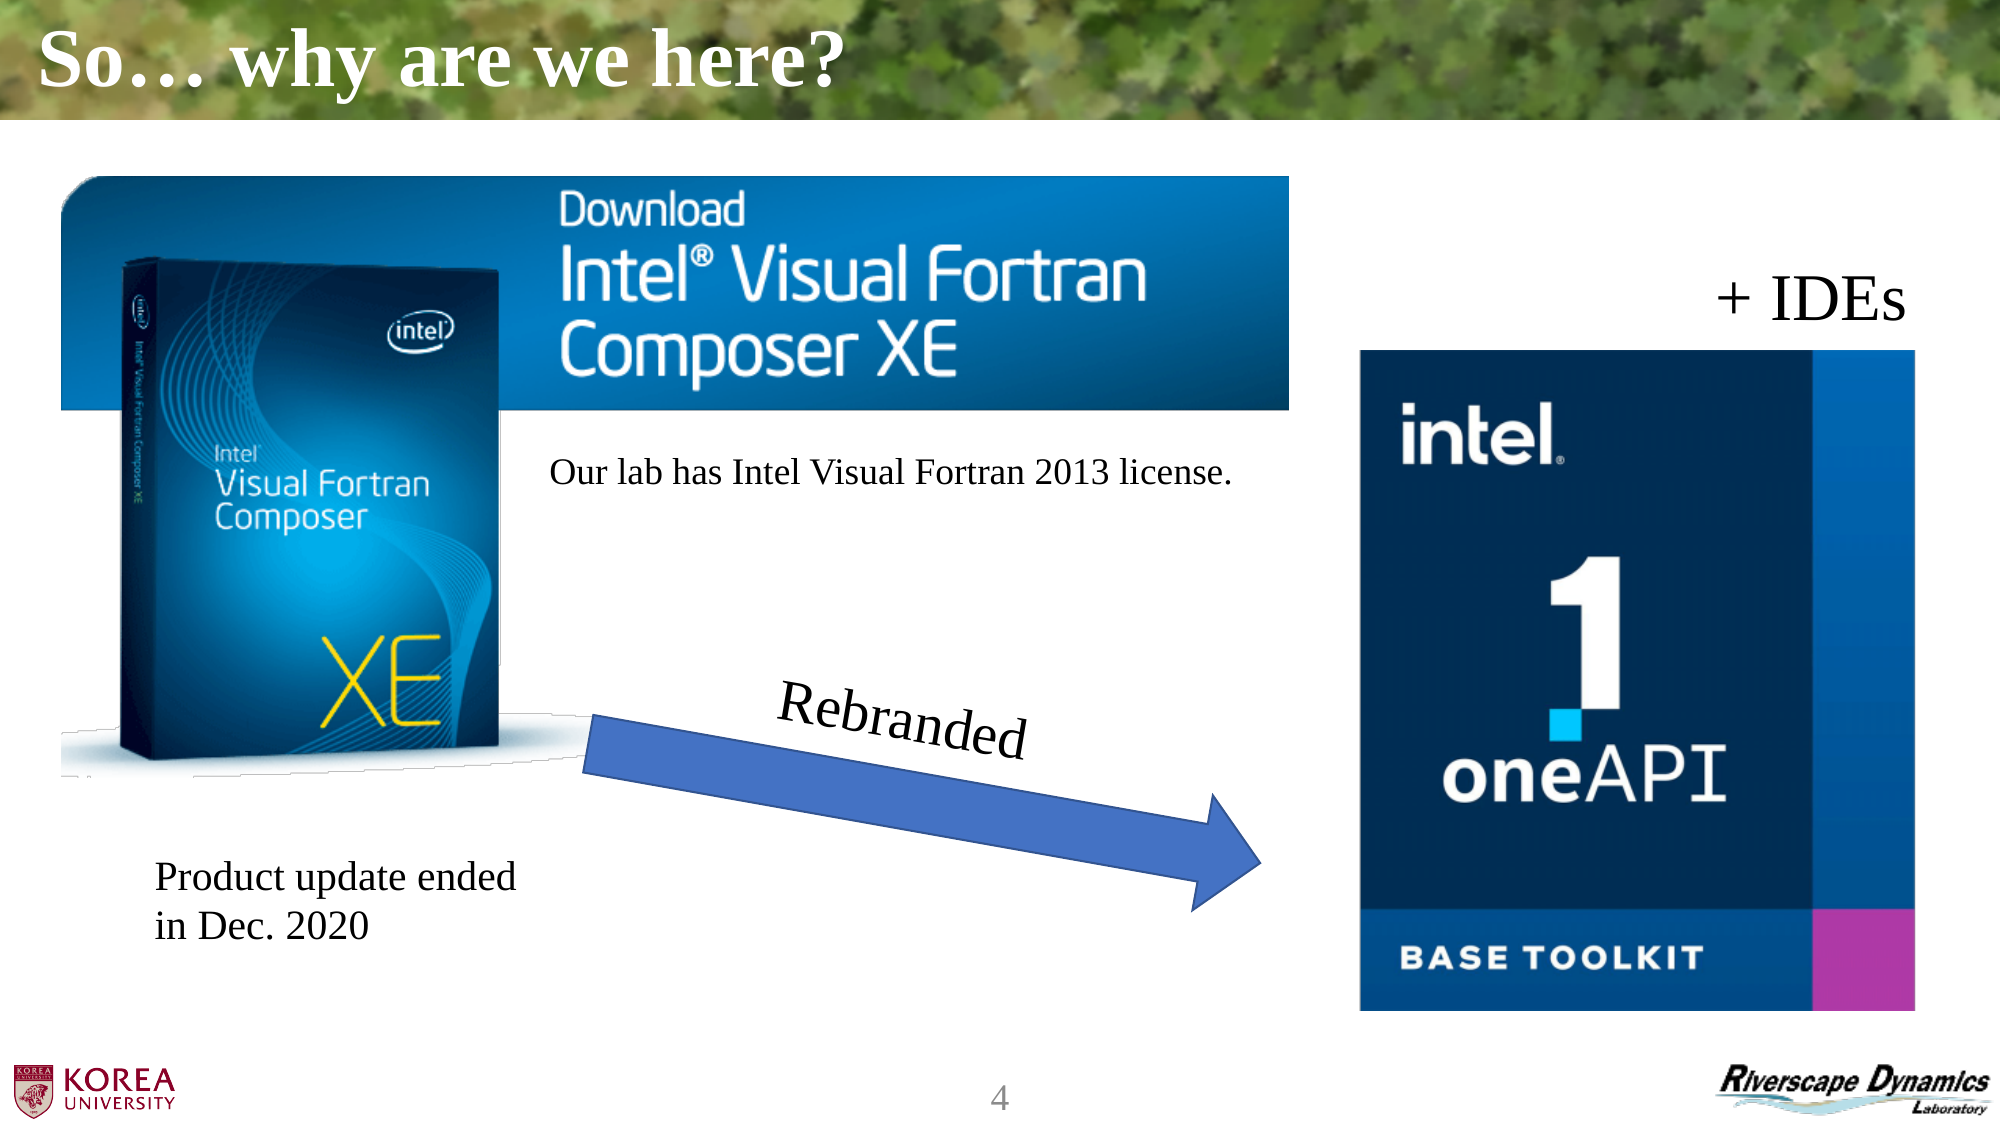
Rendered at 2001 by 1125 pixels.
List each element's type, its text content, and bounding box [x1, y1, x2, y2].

text_box + IDEs [1700, 246, 1923, 341]
title So… why are we here? [22, 6, 1973, 114]
picture [1715, 1063, 1994, 1117]
slide_number 4 [948, 1065, 1052, 1125]
picture [0, 0, 2000, 120]
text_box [583, 350, 1939, 1011]
picture [14, 1065, 175, 1119]
text_box Product update ended in Dec. 2020 [139, 841, 543, 956]
picture [61, 176, 1289, 778]
